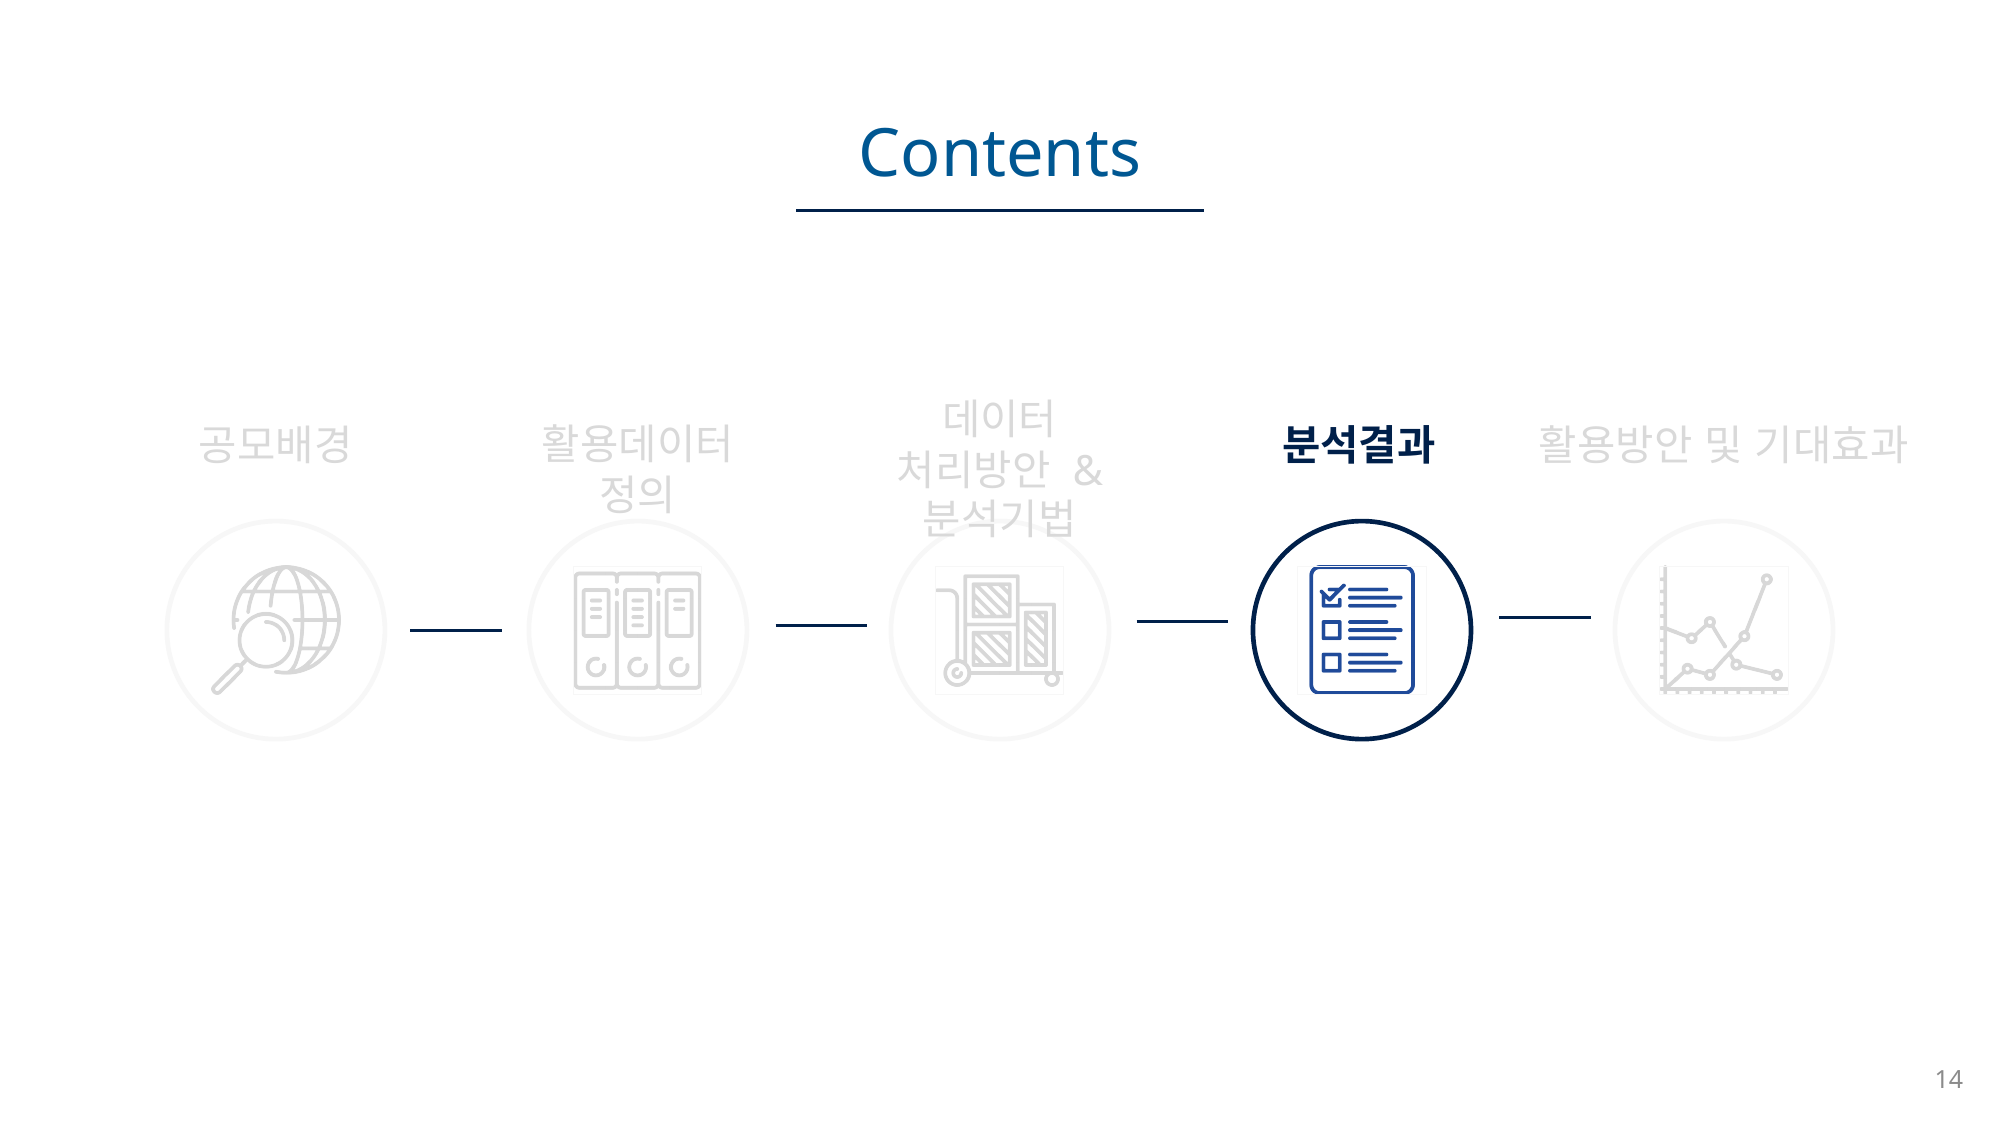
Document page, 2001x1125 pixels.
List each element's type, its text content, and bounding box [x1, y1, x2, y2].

slide_number 14 [1884, 1050, 1978, 1111]
text_box 공모배경 [178, 411, 374, 476]
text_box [166, 521, 385, 740]
title Contents [369, 93, 1631, 197]
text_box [410, 385, 1926, 740]
